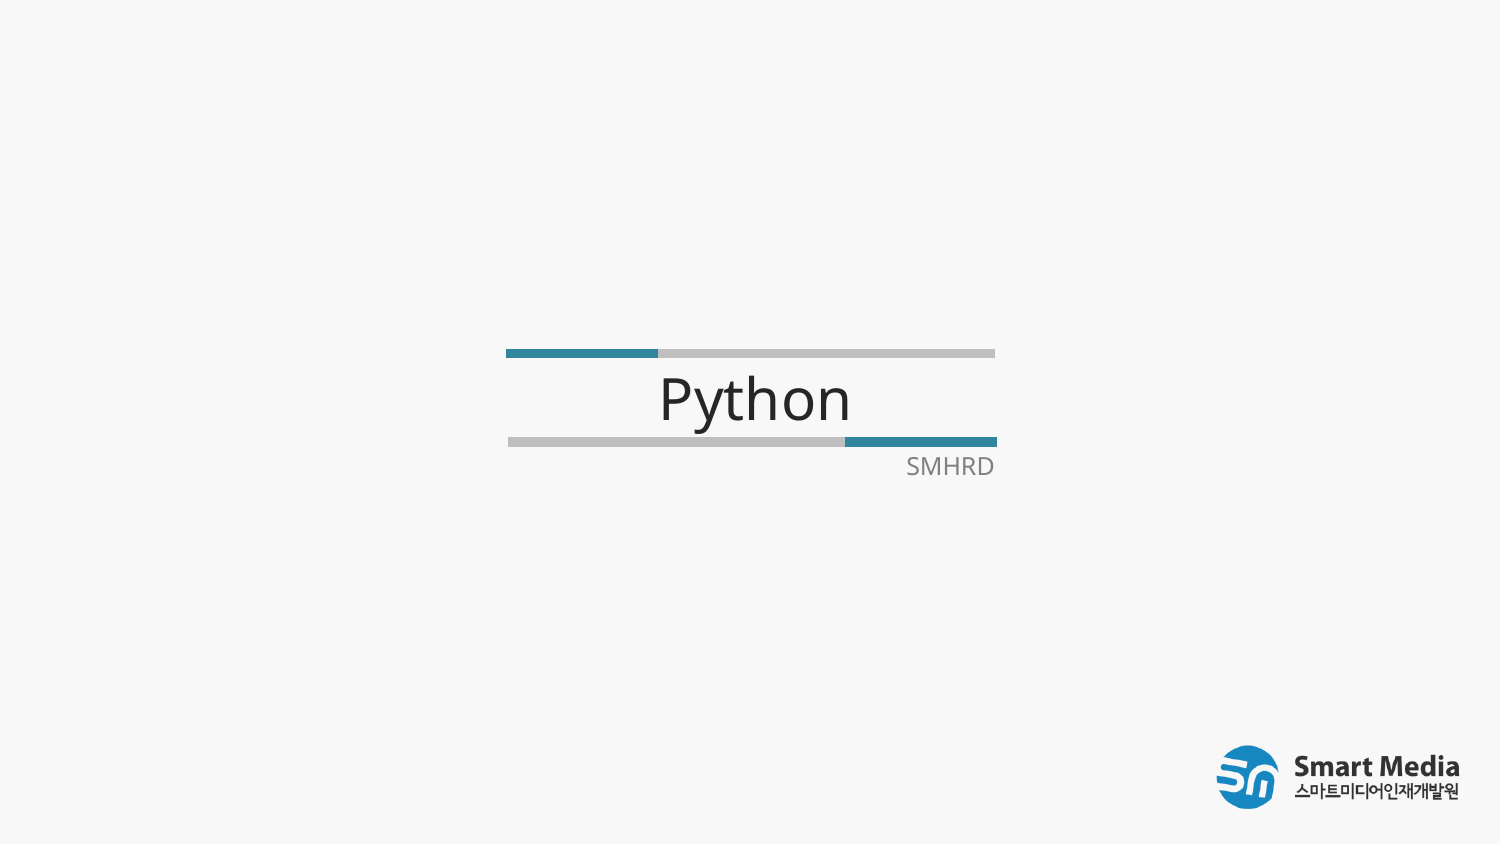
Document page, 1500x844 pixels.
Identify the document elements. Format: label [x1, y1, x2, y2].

picture [1204, 728, 1471, 826]
text_box [446, 353, 1065, 489]
